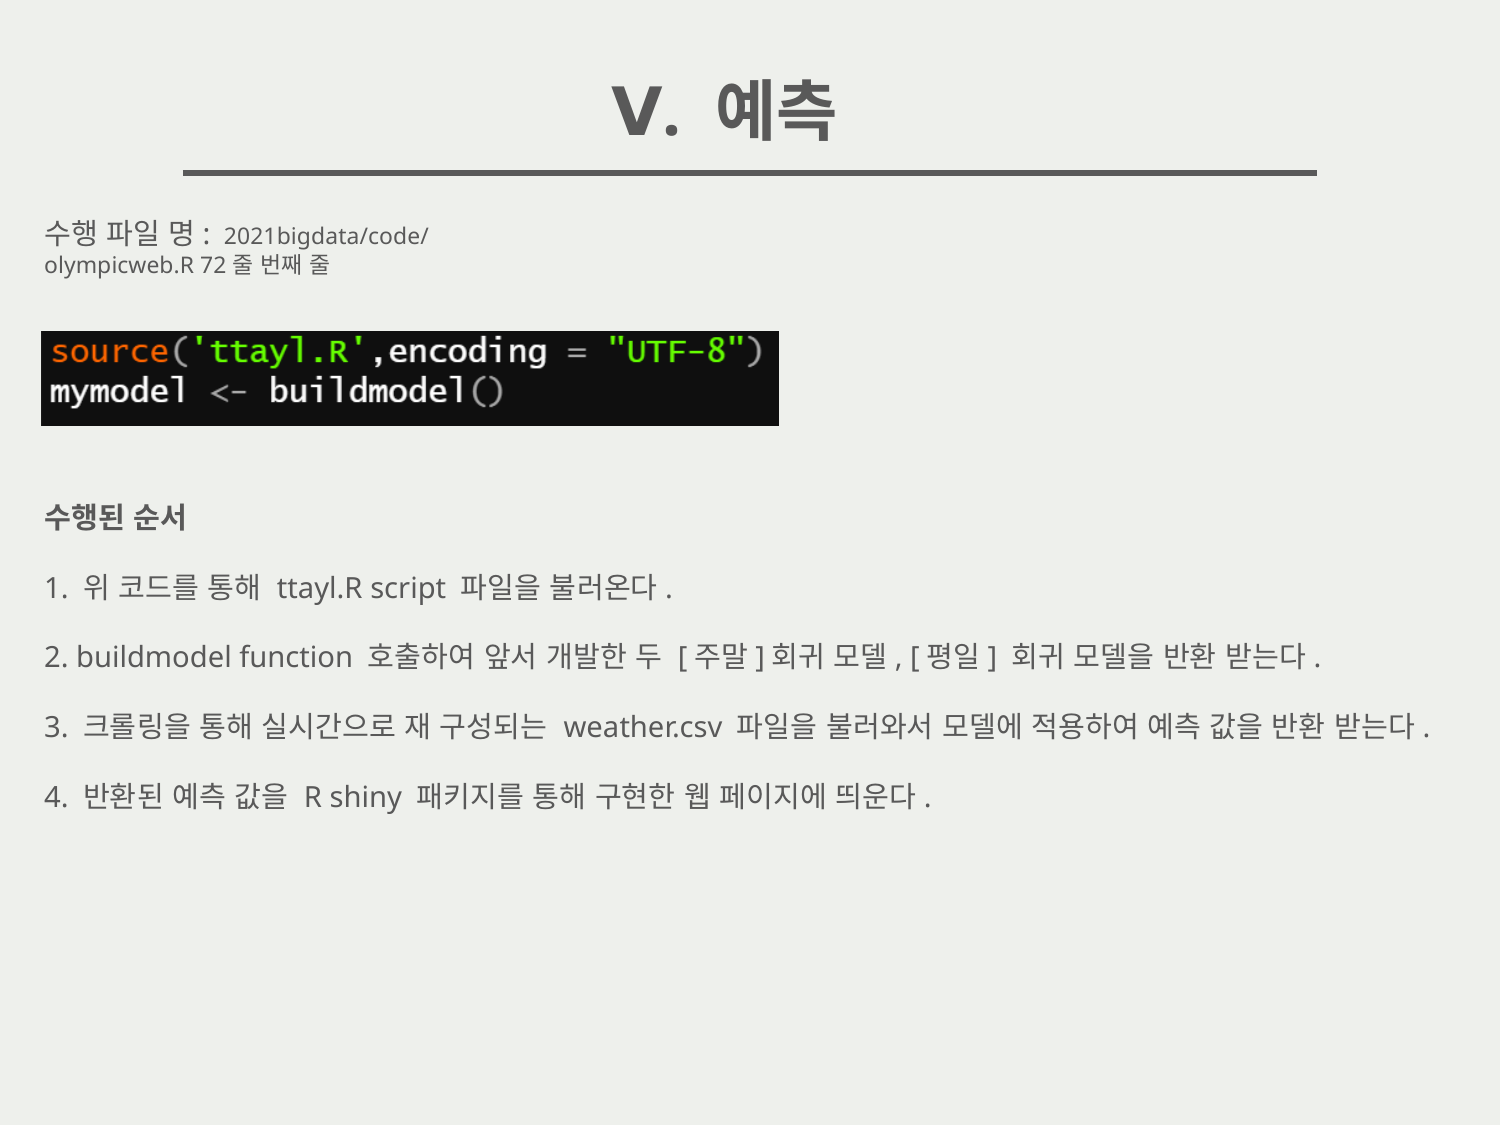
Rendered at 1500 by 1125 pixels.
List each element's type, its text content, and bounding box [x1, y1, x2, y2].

picture [41, 330, 779, 426]
text_box 수행 파일 명: 2021bigdata/code/olympicweb.R 72줄 번째 줄 [29, 208, 573, 286]
text_box 수행된 순서 1. 위 코드를 통해 ttayl.R script 파일을 불러온다. 2. buildmodel function 호출하여 앞서 개발한 두 [주말]회귀 모델, [평일] 회귀 모델을 반환 받는다. 3. 크롤링을 통해 실시간으로 재 구성되는 weather.csv 파일을 불러와서 모델에 적용하여 예측 값을 반환 받는다. 4. 반환된 예측 값을 R shiny 패키지를 통해 구현한 웹 페이지에 띄운다. [29, 491, 1459, 821]
text_box Ⅴ. 예측 [596, 61, 869, 156]
